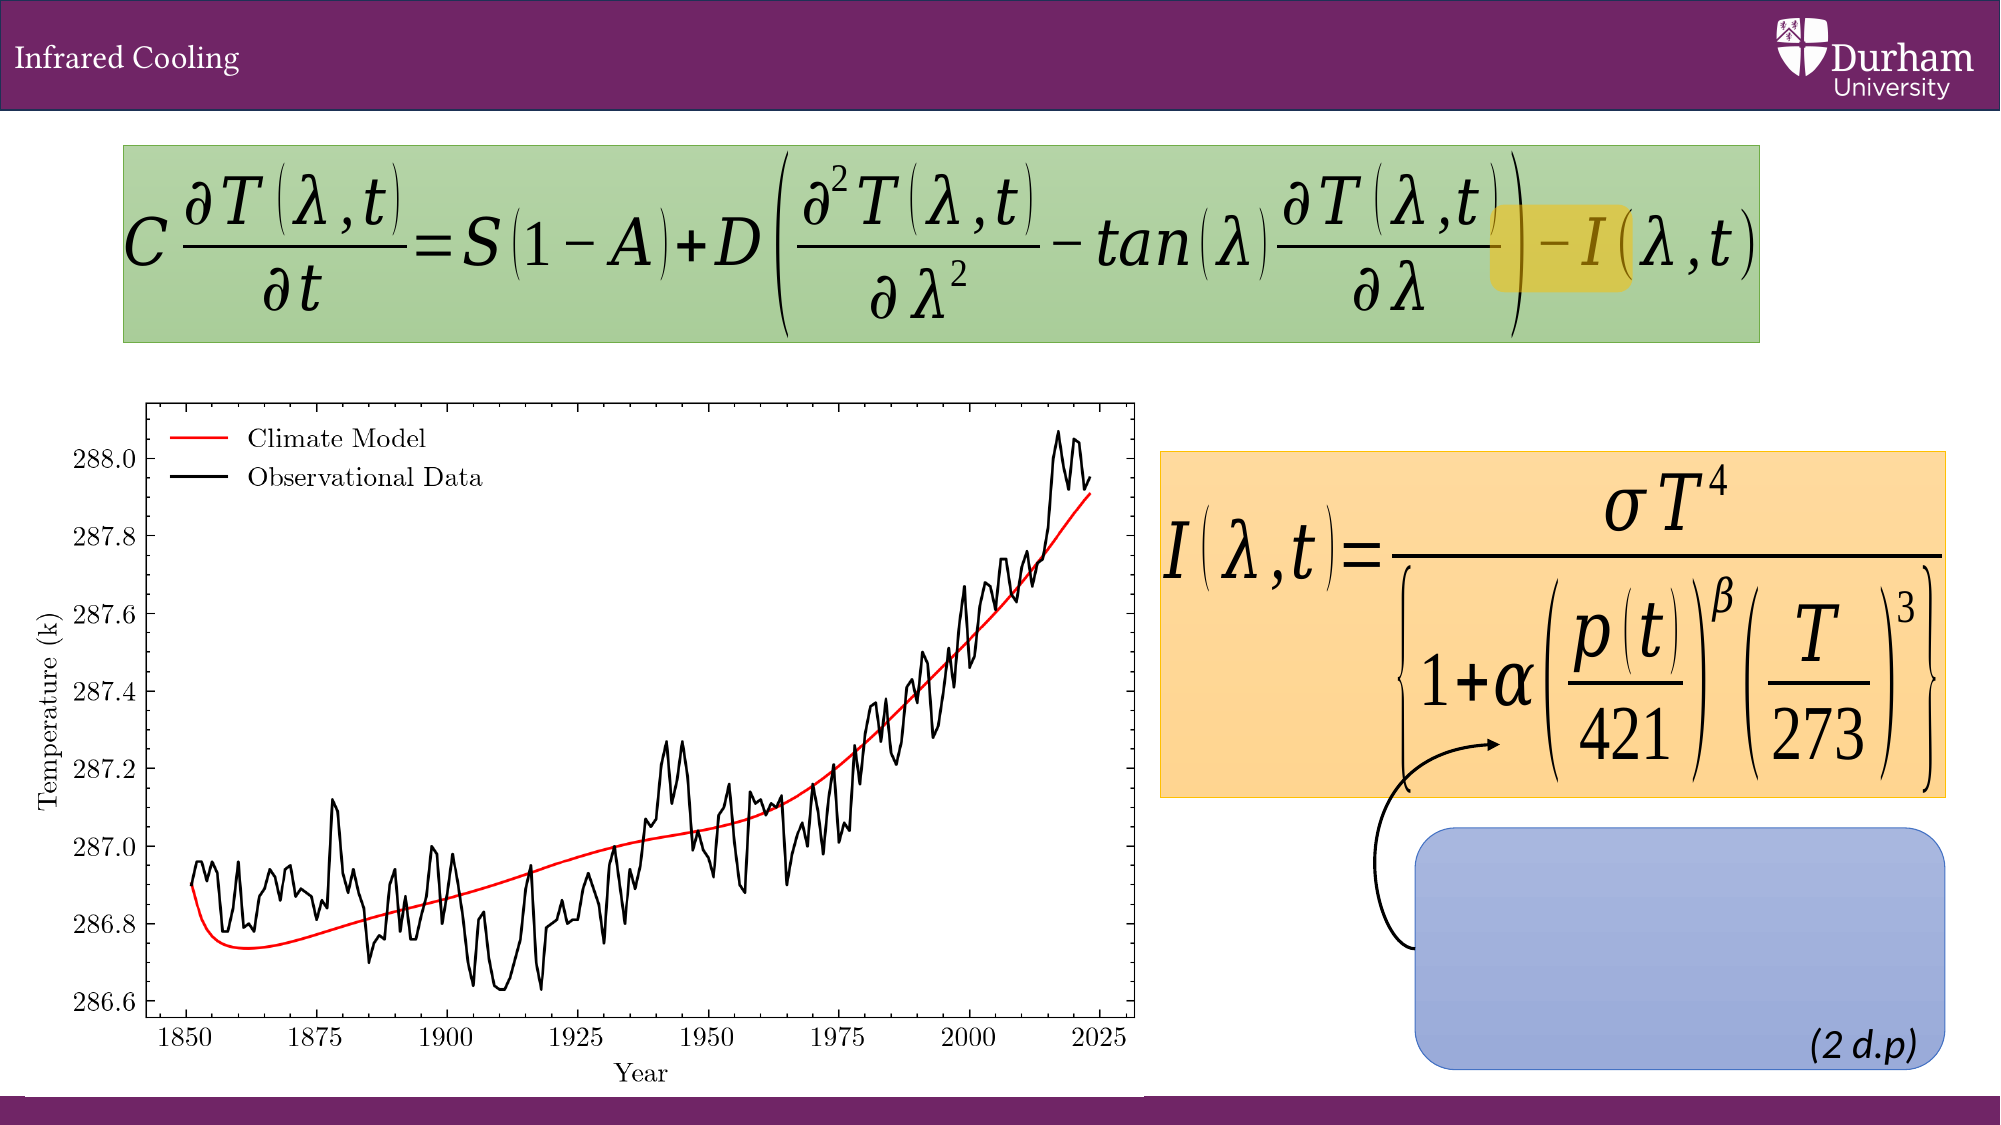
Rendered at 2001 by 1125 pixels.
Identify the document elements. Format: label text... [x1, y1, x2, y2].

text_box [1489, 204, 1633, 293]
picture [25, 393, 1144, 1097]
text_box [0, 1095, 2000, 1125]
text_box Infrared Cooling [0, 0, 1736, 111]
picture [1736, 0, 2000, 141]
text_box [1415, 744, 1500, 949]
